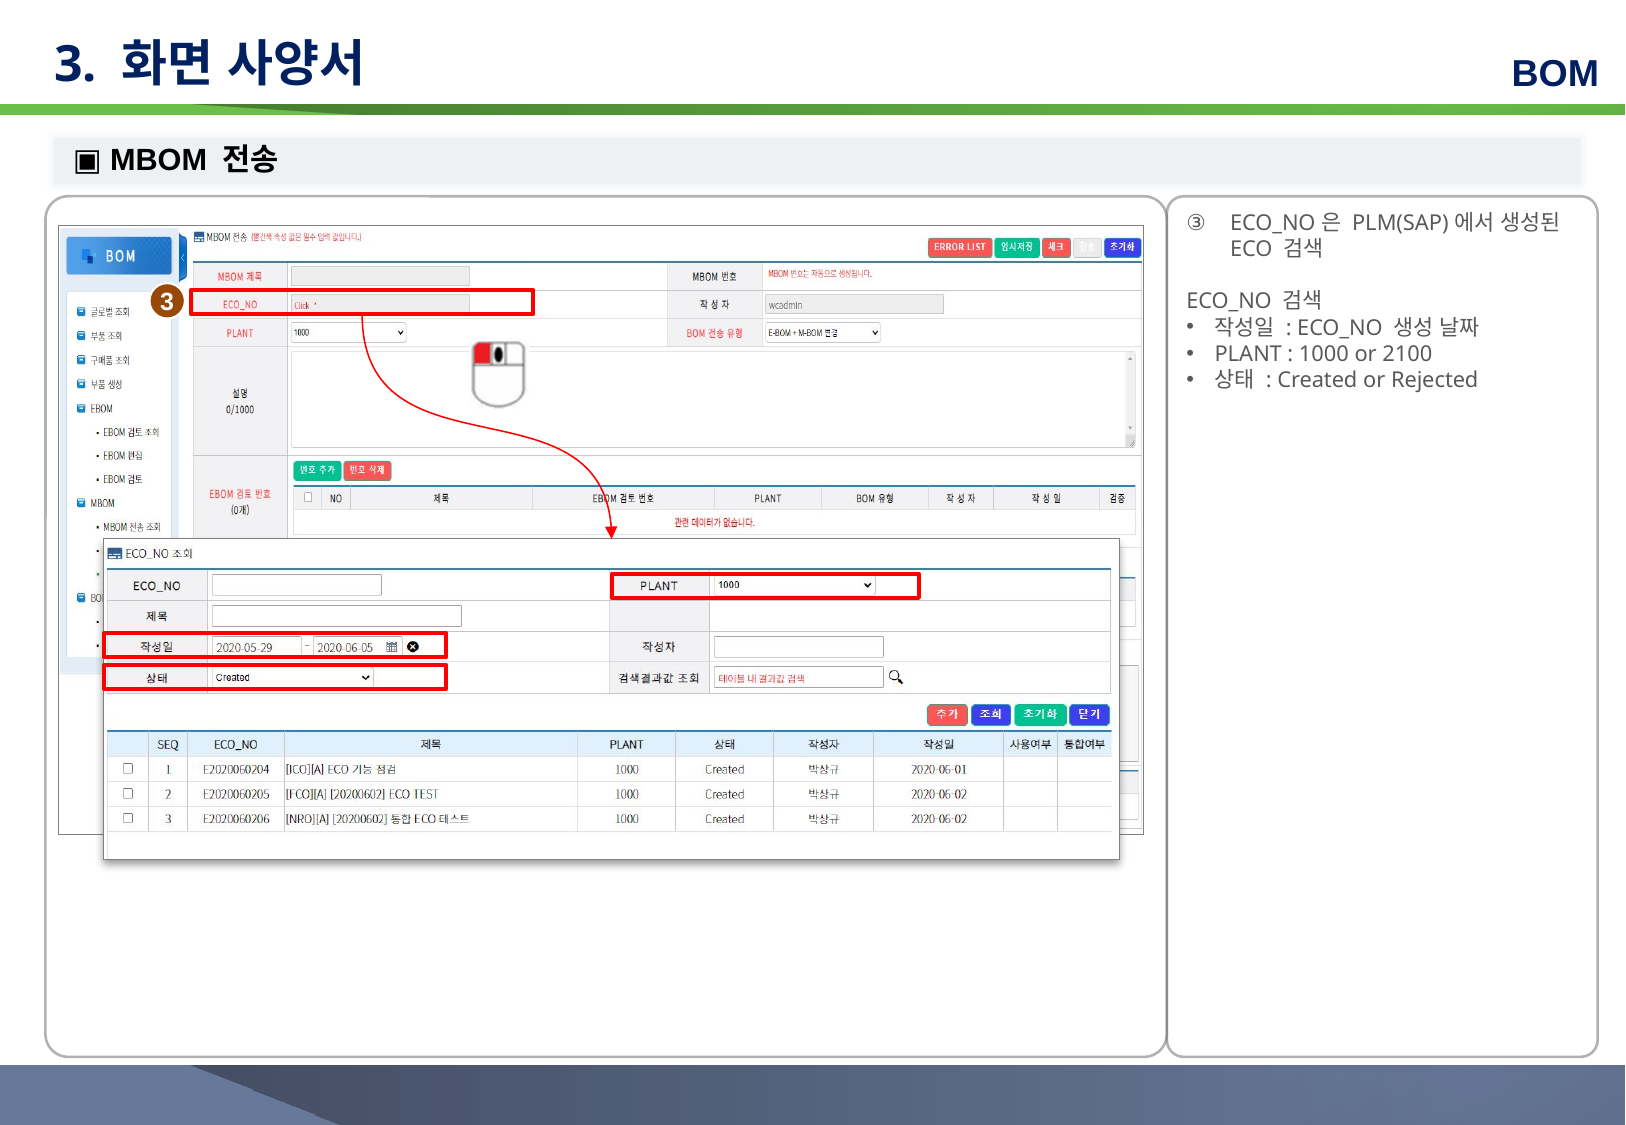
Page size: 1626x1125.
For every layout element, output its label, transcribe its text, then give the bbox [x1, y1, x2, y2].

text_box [374, 301, 600, 552]
text_box [43, 194, 1166, 1060]
text_box ECO_NO은 PLM(SAP)에서 생성된 ECO 검색 ECO_NO 검색 작성일 : ECO_NO 생성 날짜 PLANT : 1000 or 2100 상태 : Created or Rejected [1164, 194, 1600, 1060]
text_box [52, 136, 1582, 186]
text_box BOM [1249, 42, 1600, 100]
picture [58, 225, 1144, 860]
picture [0, 104, 1625, 115]
title 3. 화면 사양서 [54, 33, 1462, 91]
text_box ▣ MBOM 전송 [72, 140, 1593, 185]
